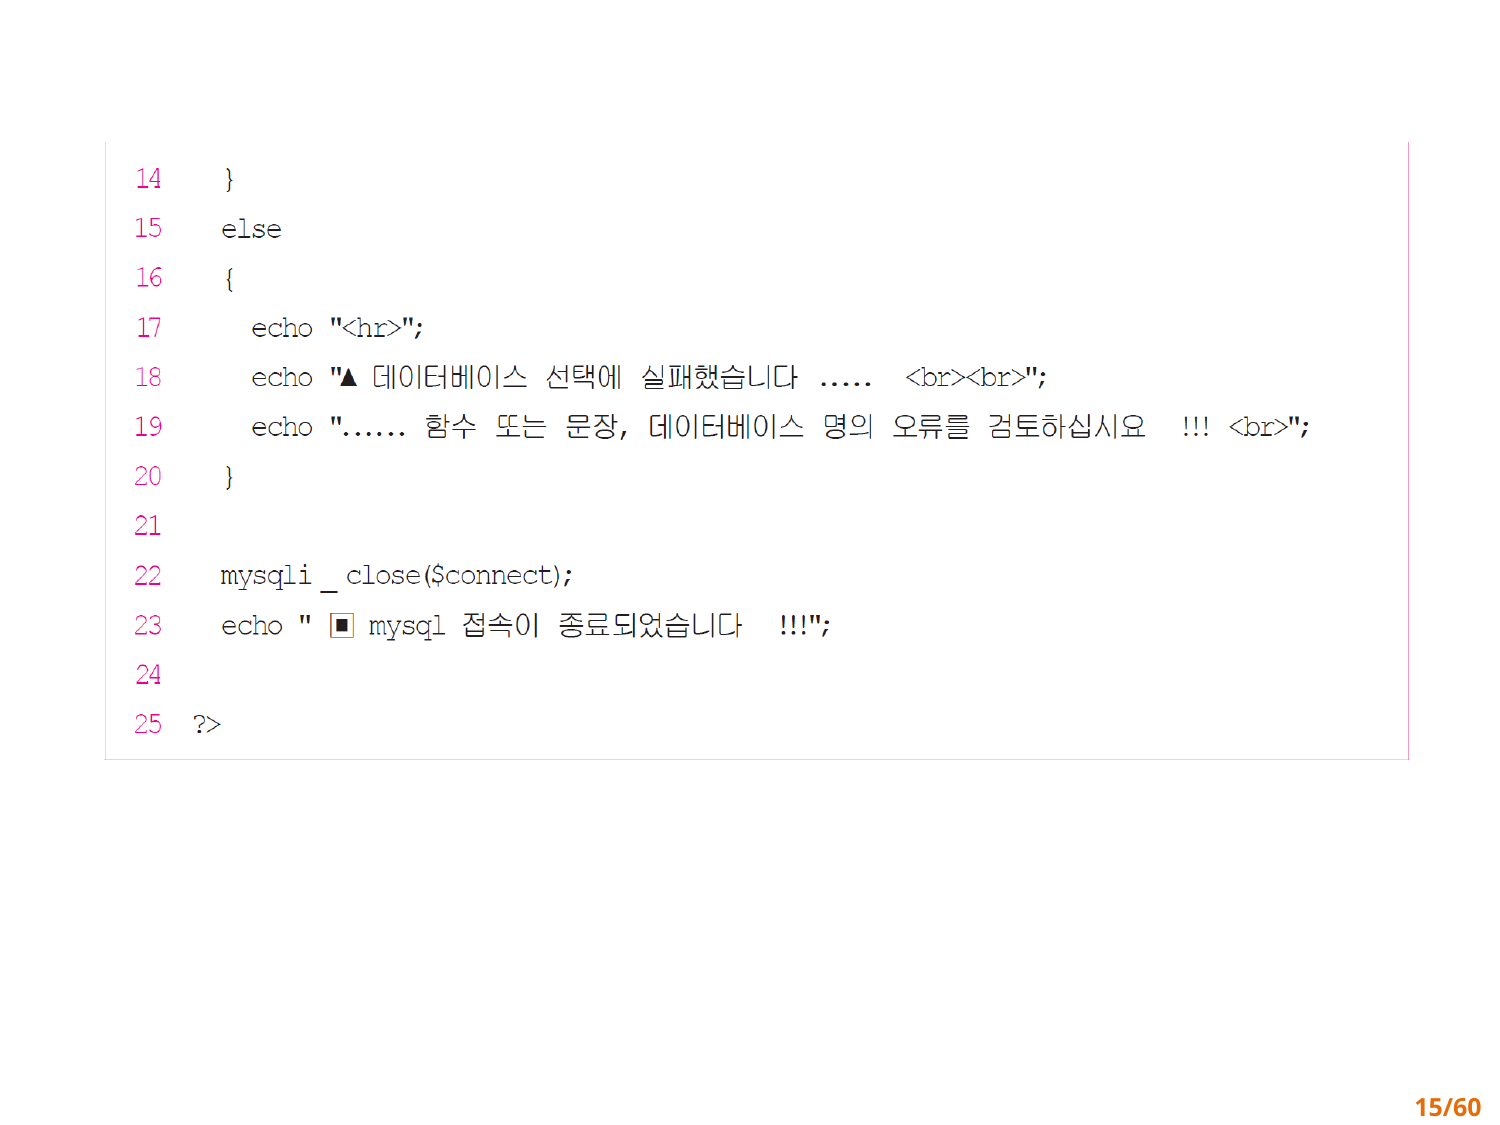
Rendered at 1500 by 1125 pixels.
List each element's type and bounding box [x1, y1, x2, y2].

picture [91, 136, 1424, 777]
